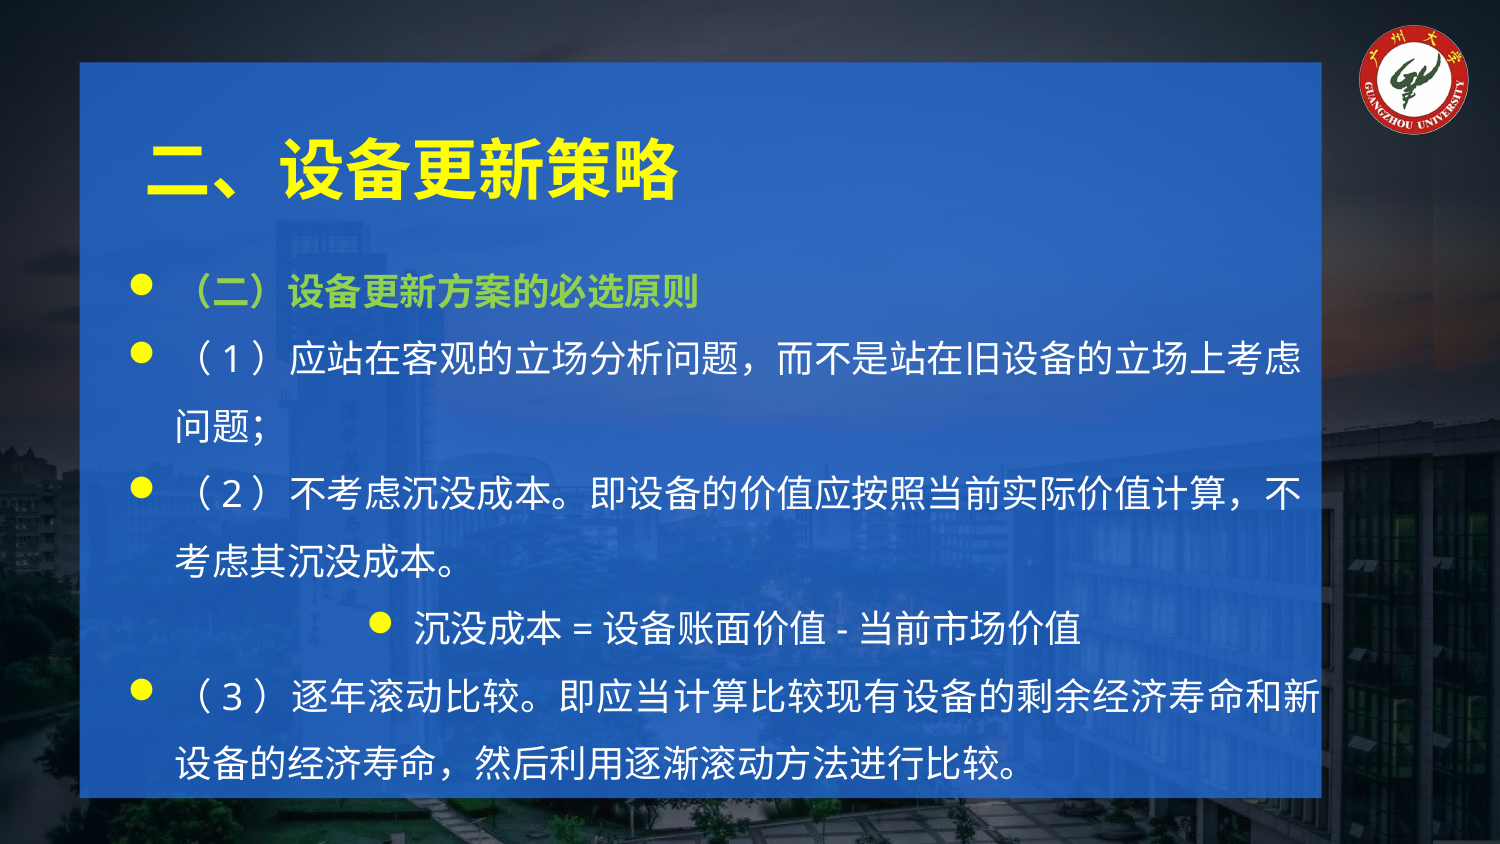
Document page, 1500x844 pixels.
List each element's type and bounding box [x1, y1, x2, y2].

text_box [0, 0, 1500, 844]
picture [1356, 23, 1470, 136]
